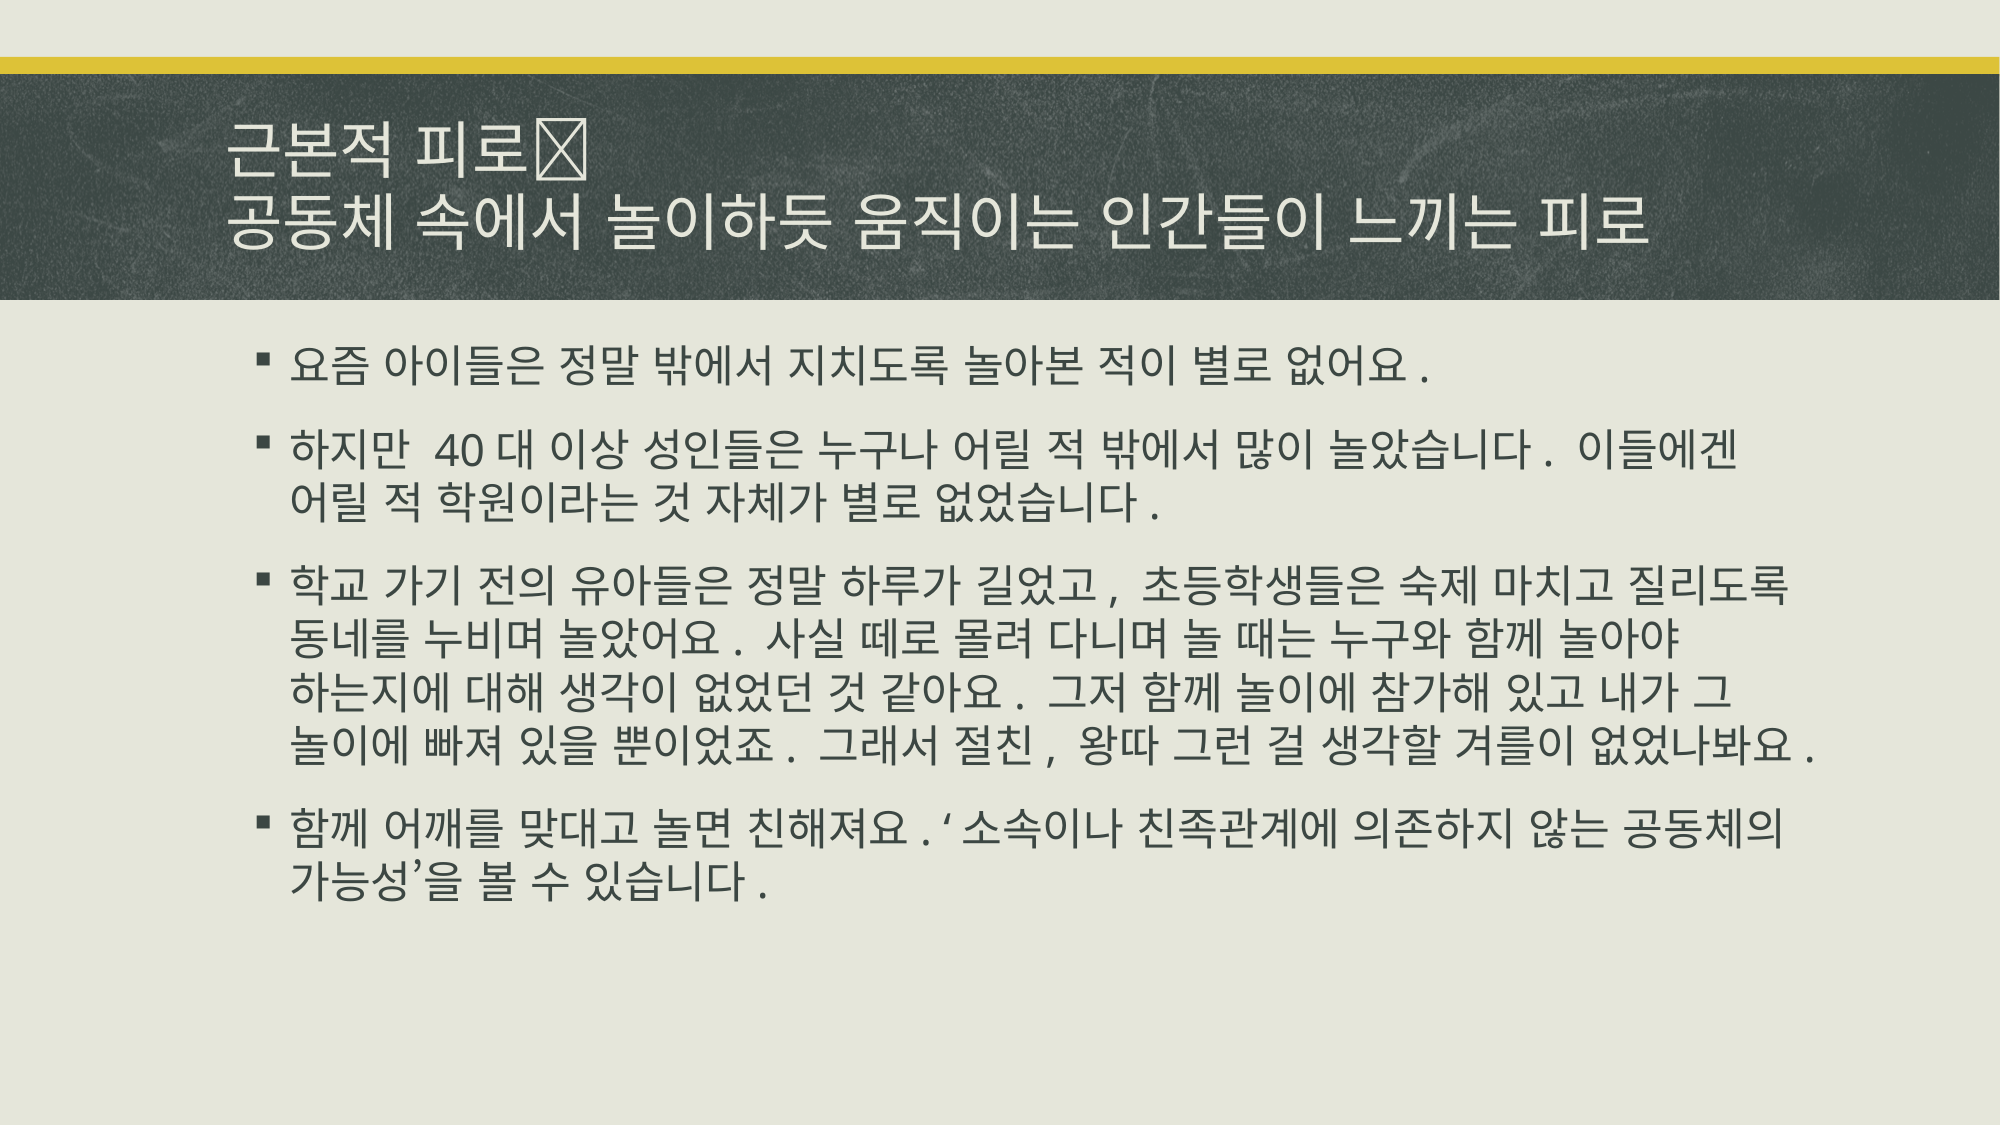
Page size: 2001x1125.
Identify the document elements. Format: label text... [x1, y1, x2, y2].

title 근본적 피로 공동체 속에서 놀이하듯 움직이는 인간들이 느끼는 피로 [210, 76, 1790, 300]
list 요즘 아이들은 정말 밖에서 지치도록 놀아본 적이 별로 없어요. 하지만 40대 이상 성인들은 누구나 어릴 적 밖에서 많이 놀았습니다. 이들에겐 어릴 적 학원이라는 것 자체가 별로 없었습니다. 학교 가기 전의 유아들은 정말 하루가 길었고, 초등학생들은 숙제 마치고 질리도록 동네를 누비며 놀았어요. 사실 떼로 몰려 다니며 놀 때는 누구와 함께 놀아야 하는지에 대해 생각이 없었던 것 같아요. 그저 함께 놀이에 참가해 있고 내가 그 놀이에 빠져 있을 뿐이었죠. 그래서 절친, 왕따 그런 걸 생각할 겨를이 없었나봐요. 함께 어깨를 맞대고 놀면 친해져요. ‘소속이나 친족관계에 의존하지 않는 공동체의 가능성’을 볼 수 있습니다. [238, 330, 1814, 959]
picture [0, 74, 2000, 300]
